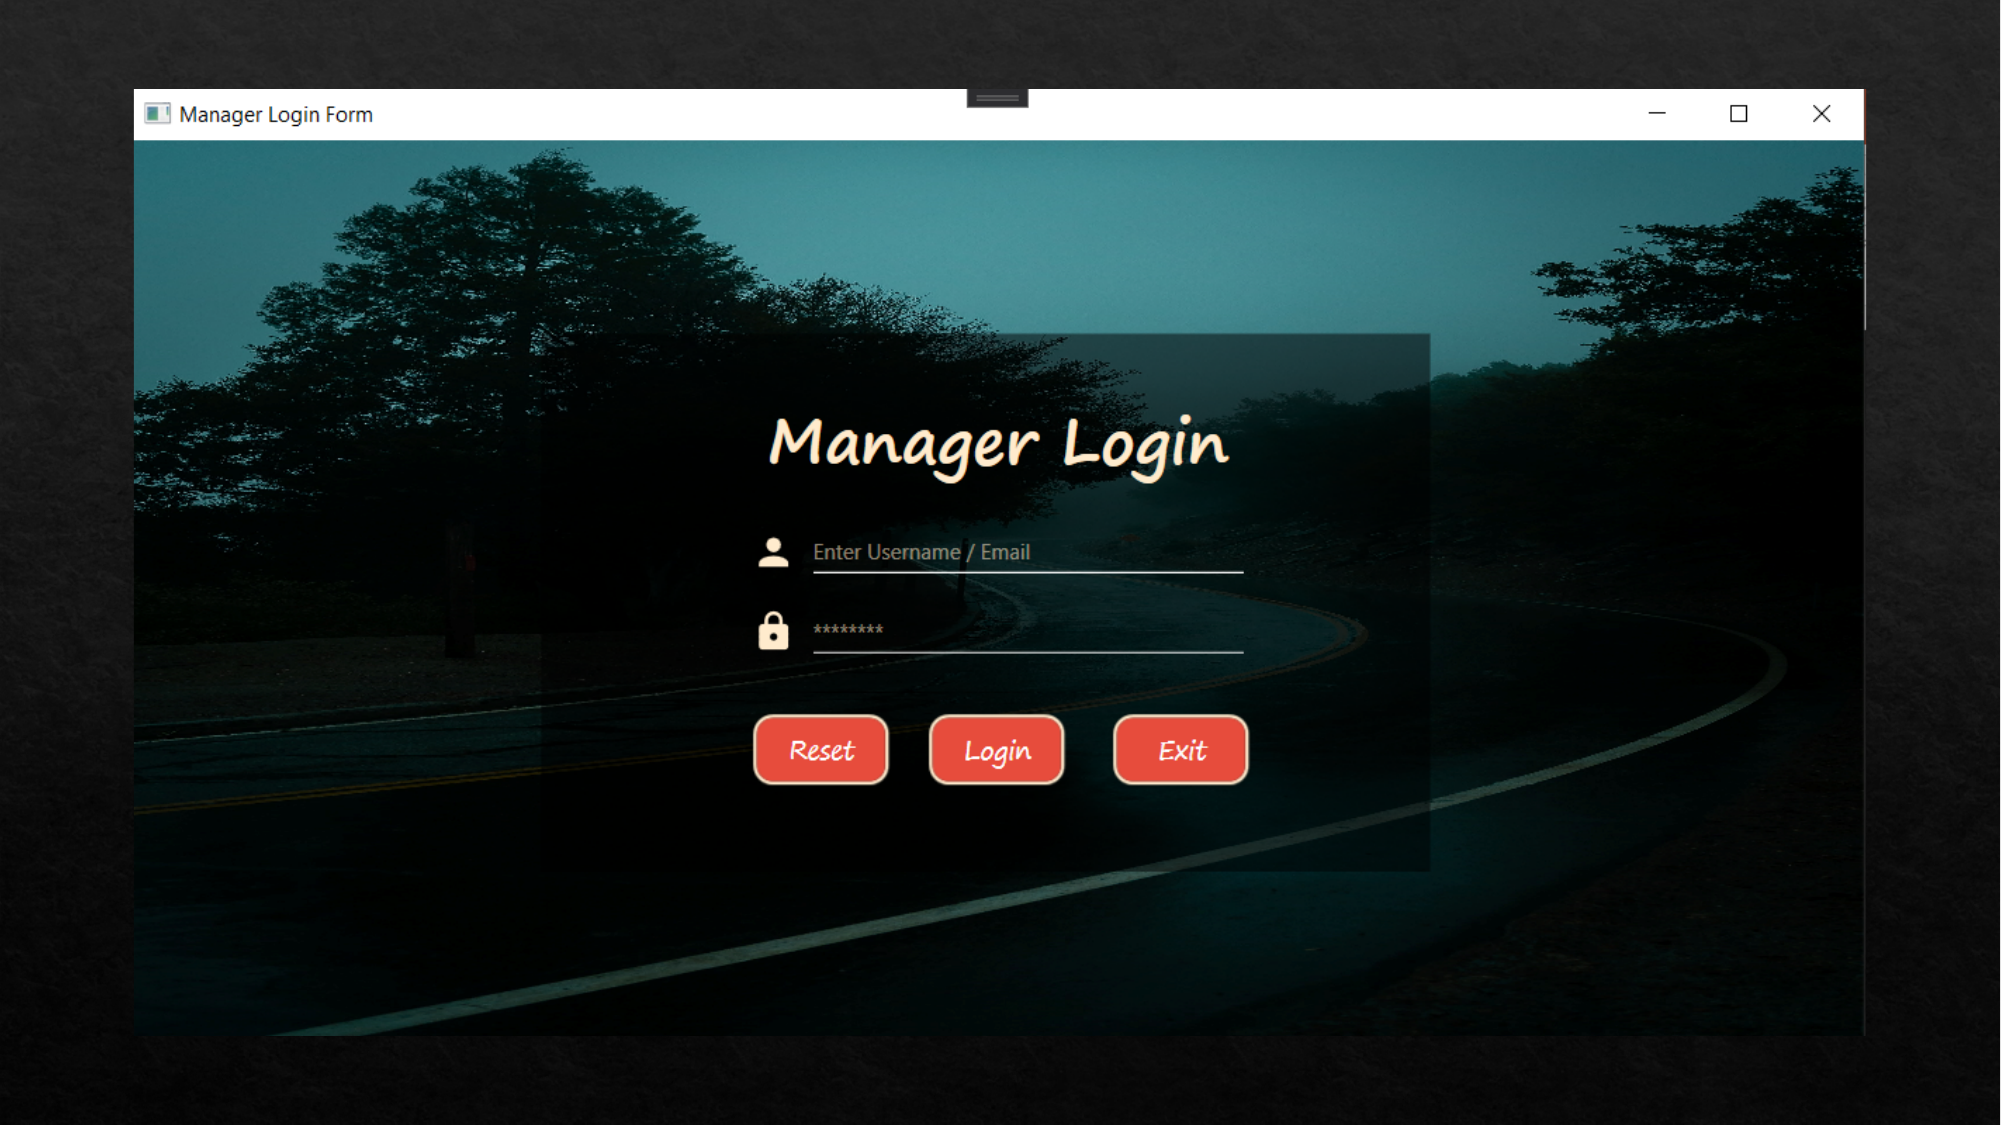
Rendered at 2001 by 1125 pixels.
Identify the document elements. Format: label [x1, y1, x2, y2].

picture [133, 89, 1867, 1036]
